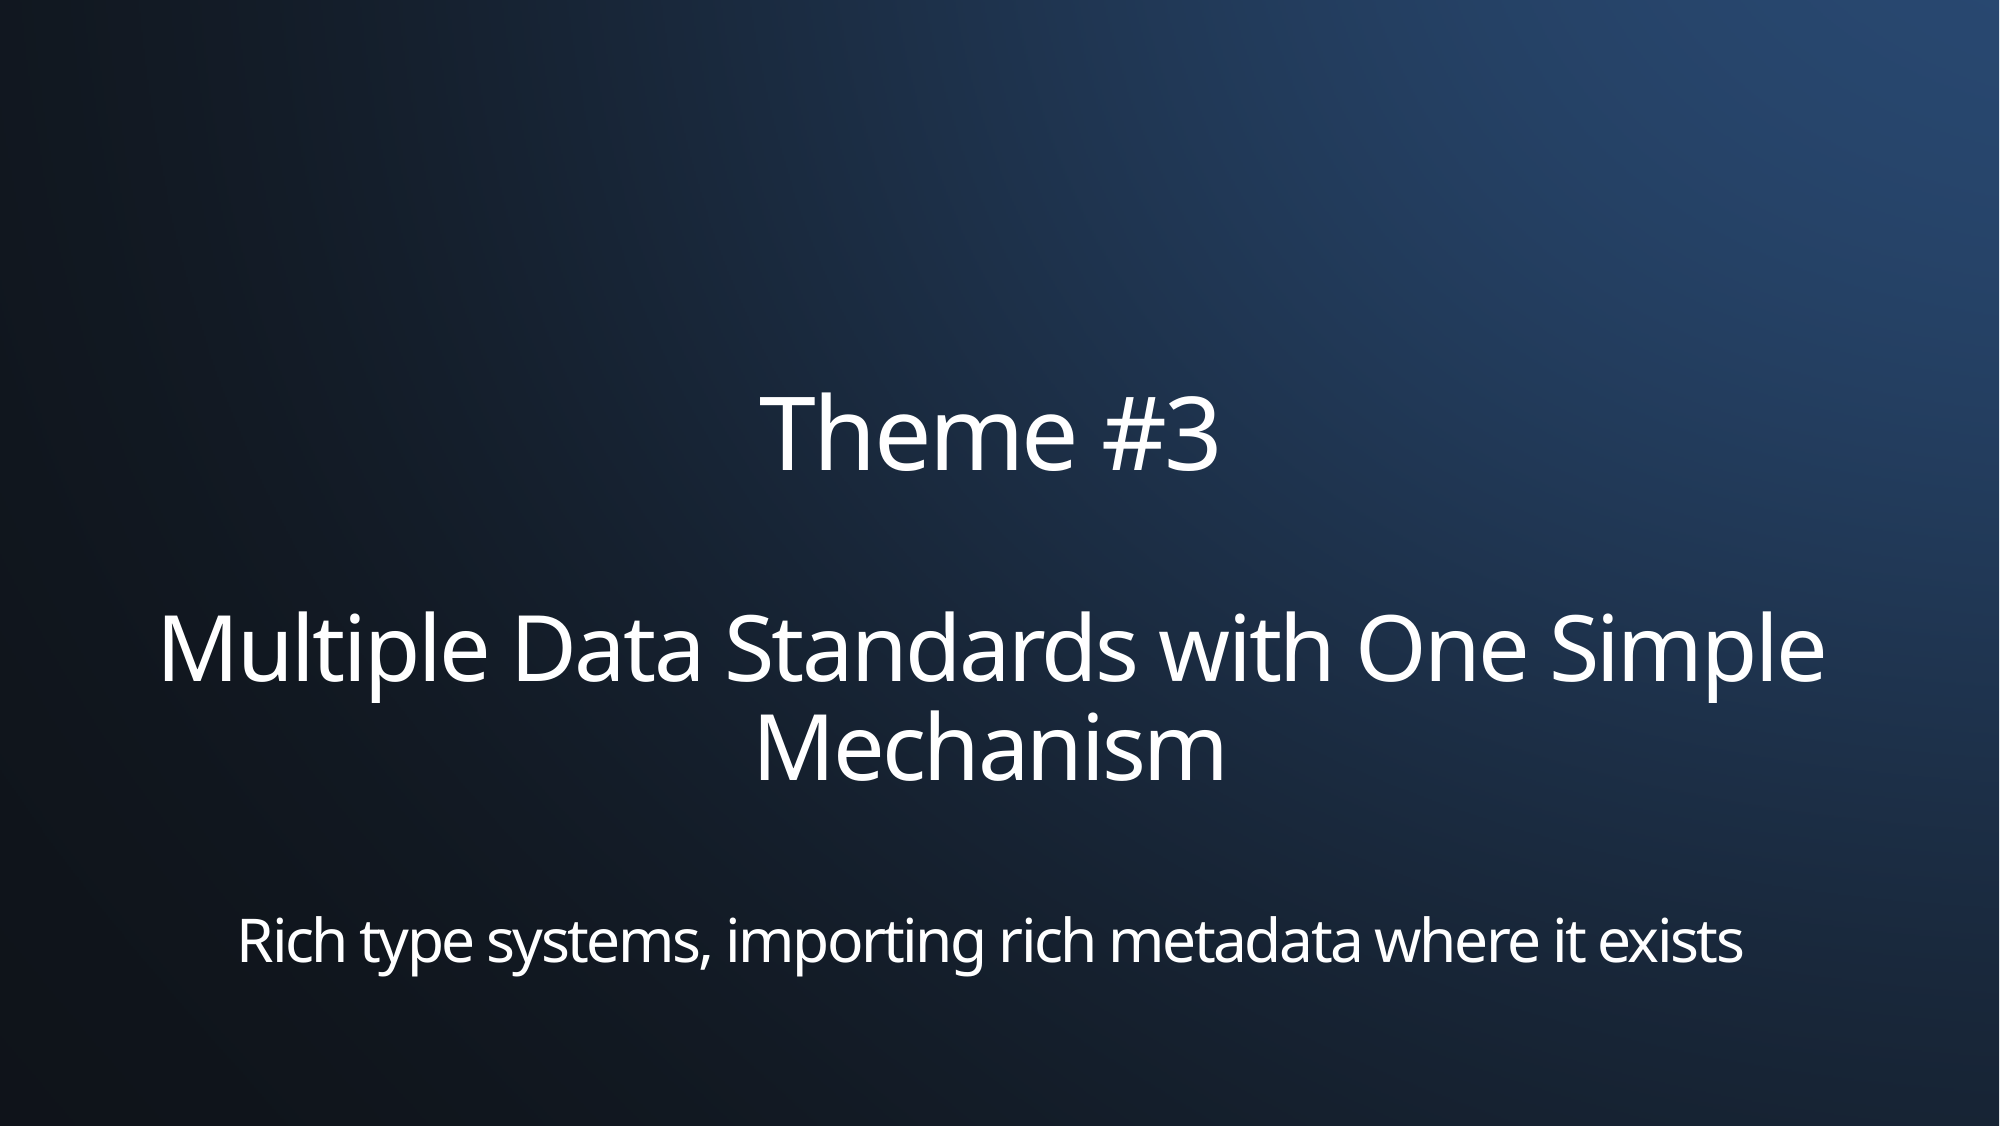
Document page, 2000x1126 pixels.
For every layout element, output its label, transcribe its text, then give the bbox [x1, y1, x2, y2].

title Theme #3 Multiple Data Standards with One Simple Mechanism Rich type systems, importing rich metadata where it exists [74, 381, 1908, 503]
picture [0, 0, 2000, 1126]
